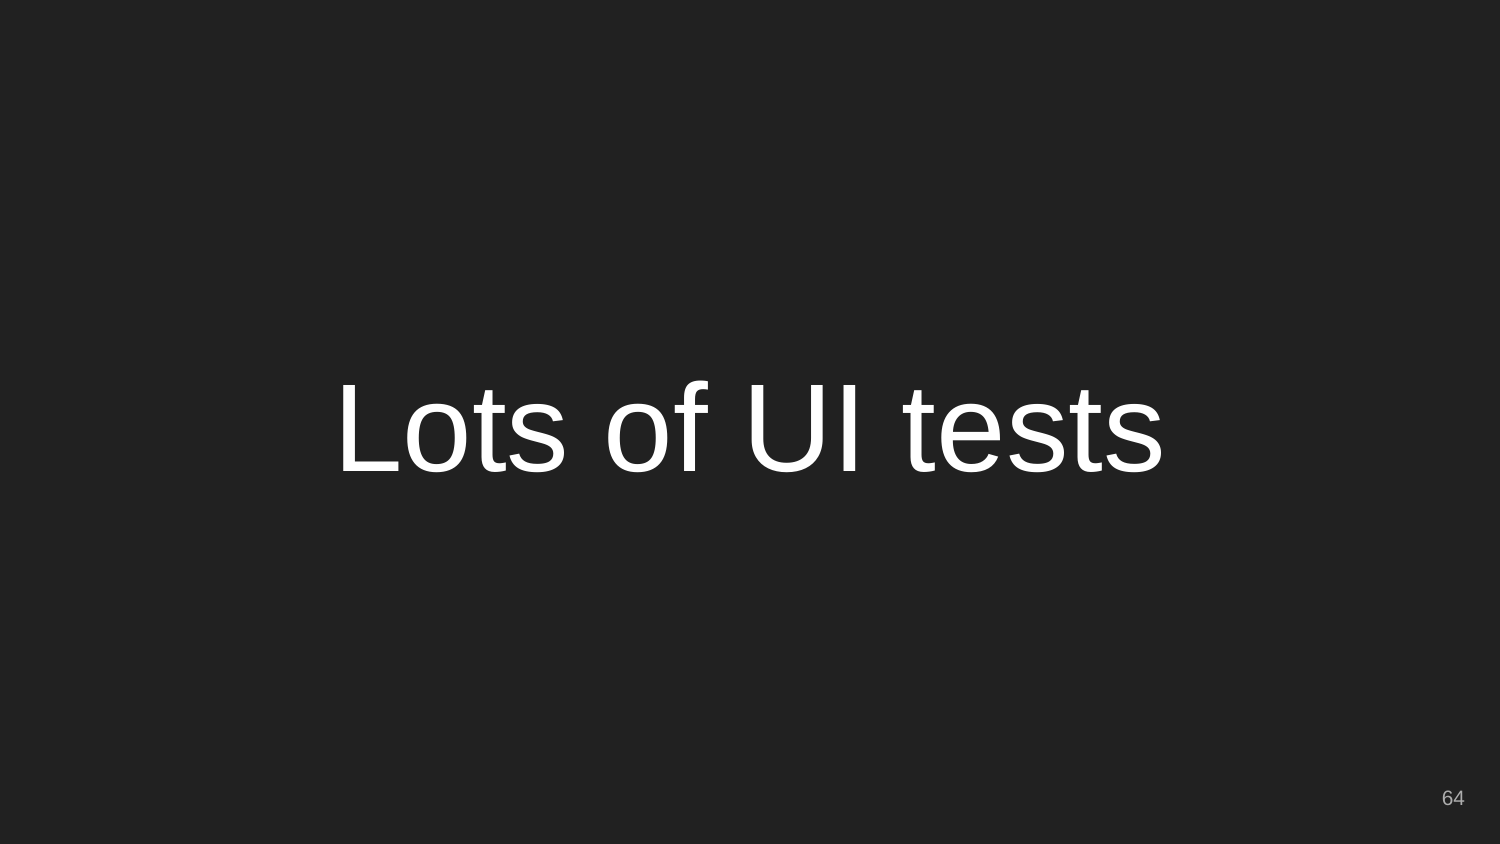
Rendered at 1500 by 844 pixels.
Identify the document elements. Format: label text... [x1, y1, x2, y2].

title Lots of UI tests [51, 352, 1449, 491]
slide_number ‹#› [1389, 764, 1480, 830]
